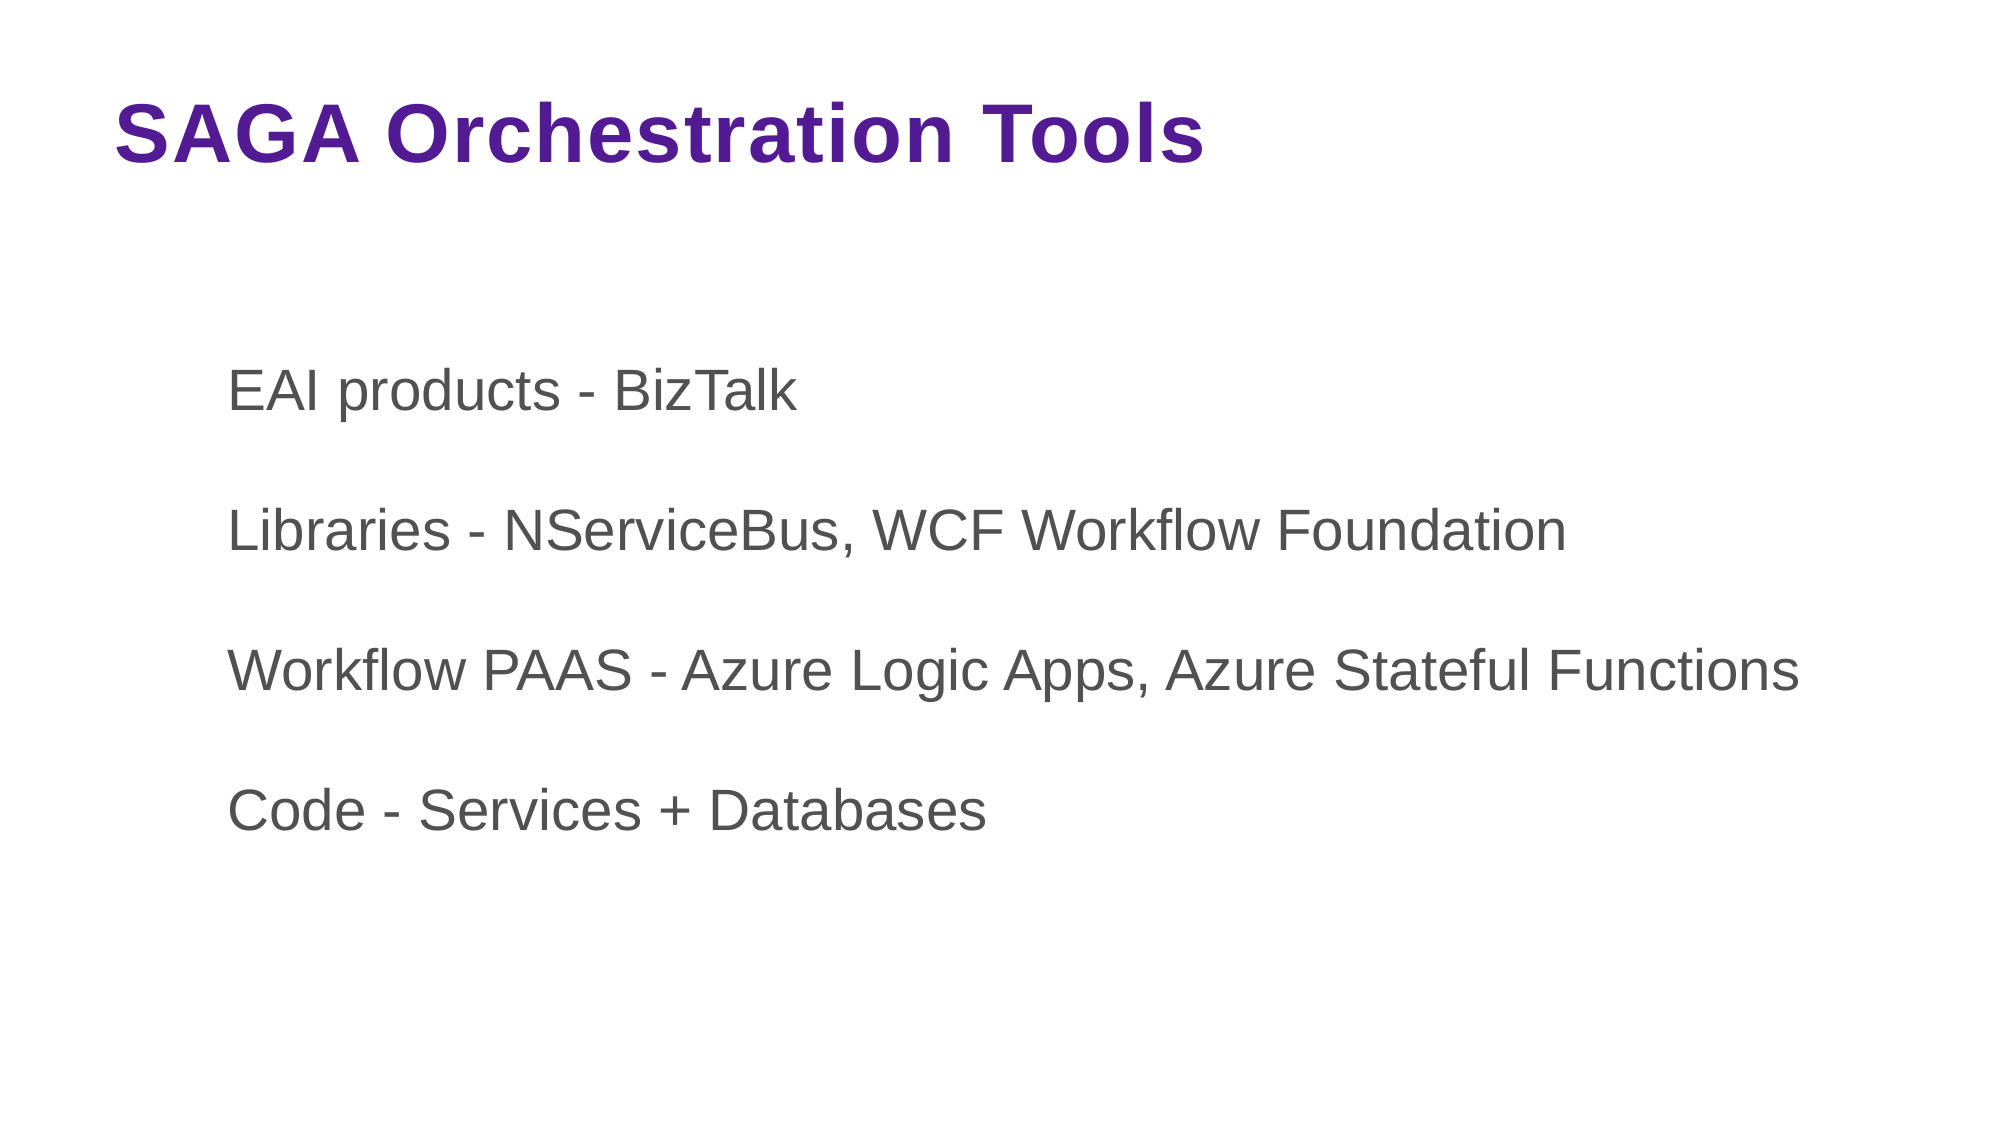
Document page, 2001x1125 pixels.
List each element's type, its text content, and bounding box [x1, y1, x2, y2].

list EAI products - BizTalk Libraries - NServiceBus, WCF Workflow Foundation Workflow PAAS - Azure Logic Apps, Azure Stateful Functions Code - Services + Databases [99, 210, 1900, 984]
title SAGA Orchestration Tools [99, 59, 1900, 210]
